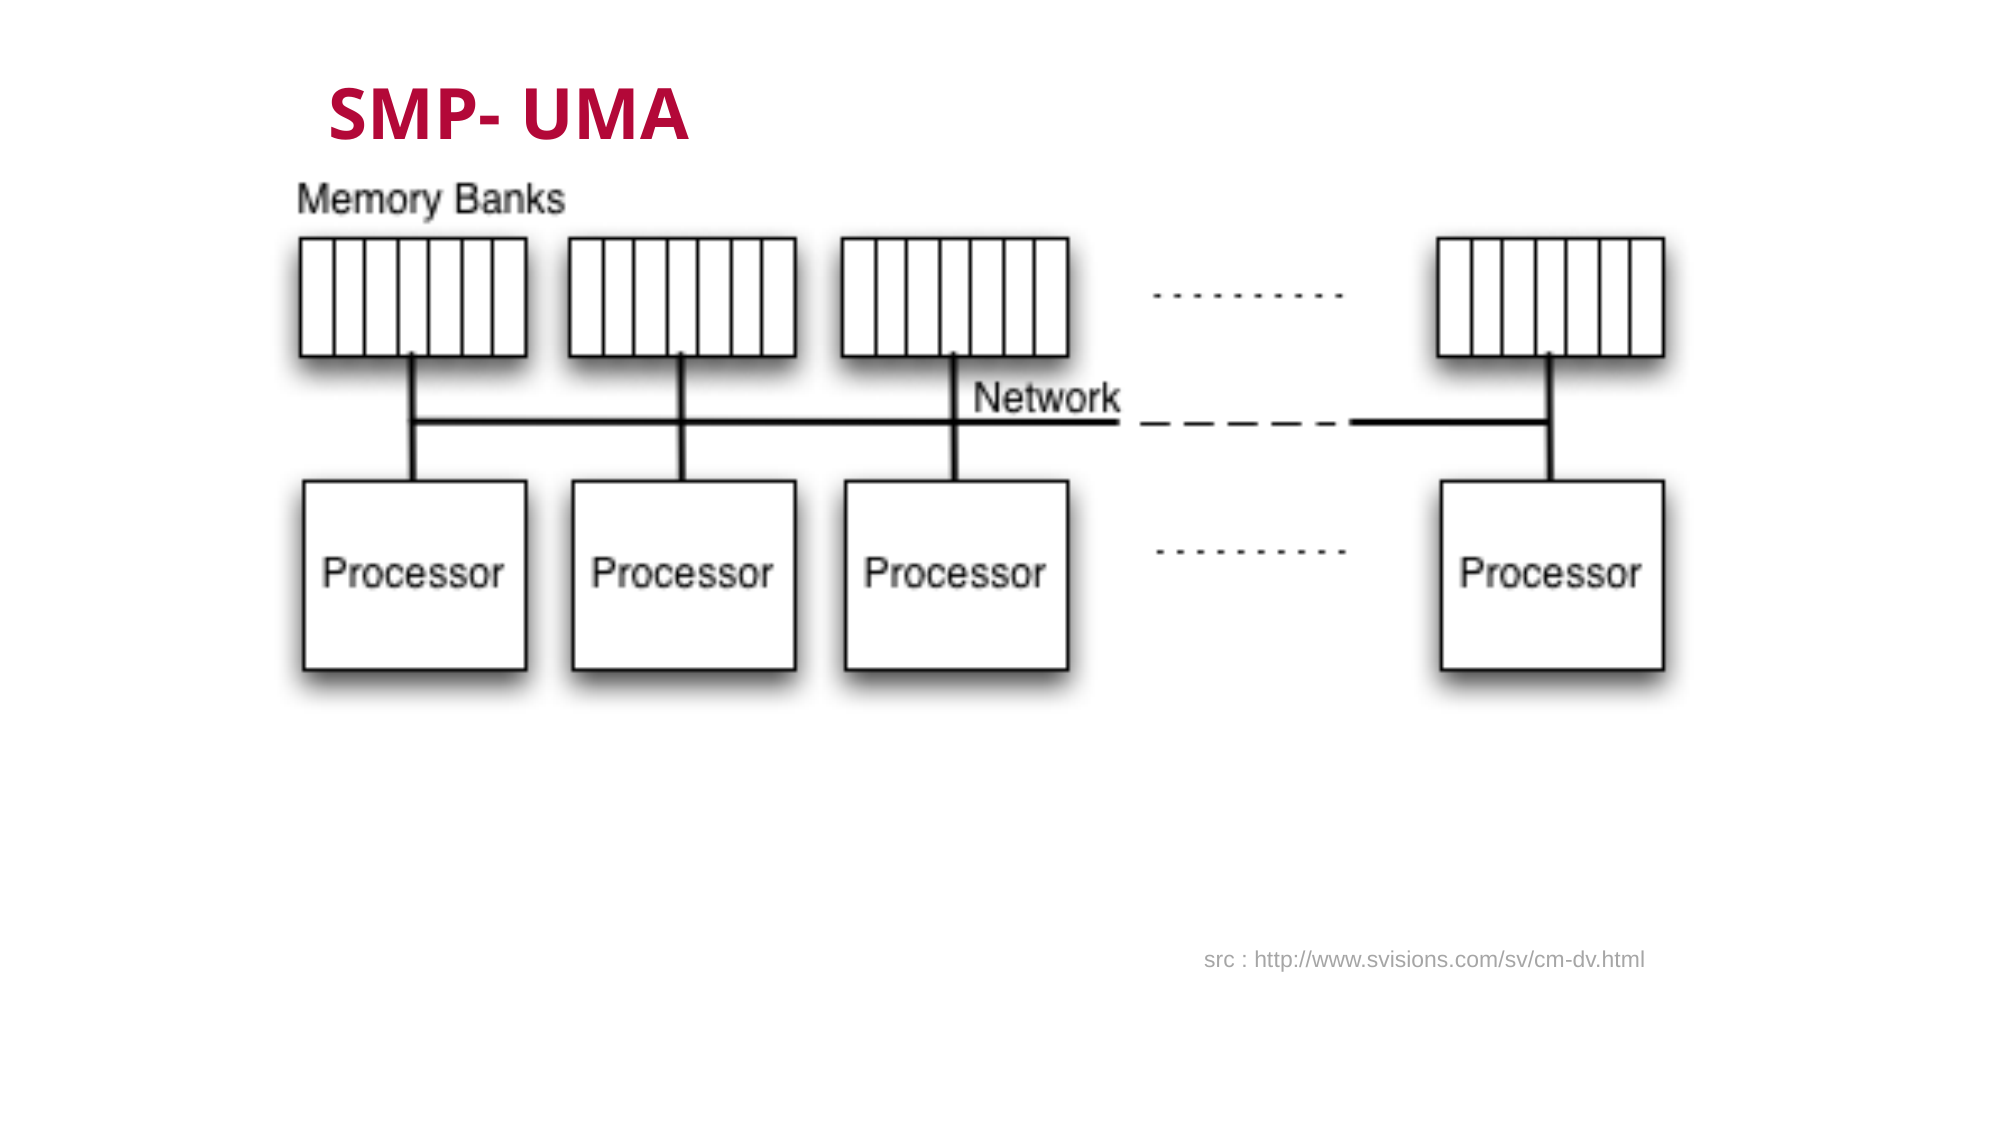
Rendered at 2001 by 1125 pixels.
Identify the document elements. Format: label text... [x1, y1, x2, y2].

picture [263, 174, 1700, 720]
text_box SMP- UMA [314, 61, 1689, 154]
text_box src : http://www.svisions.com/sv/cm-dv.html [1189, 937, 1661, 980]
